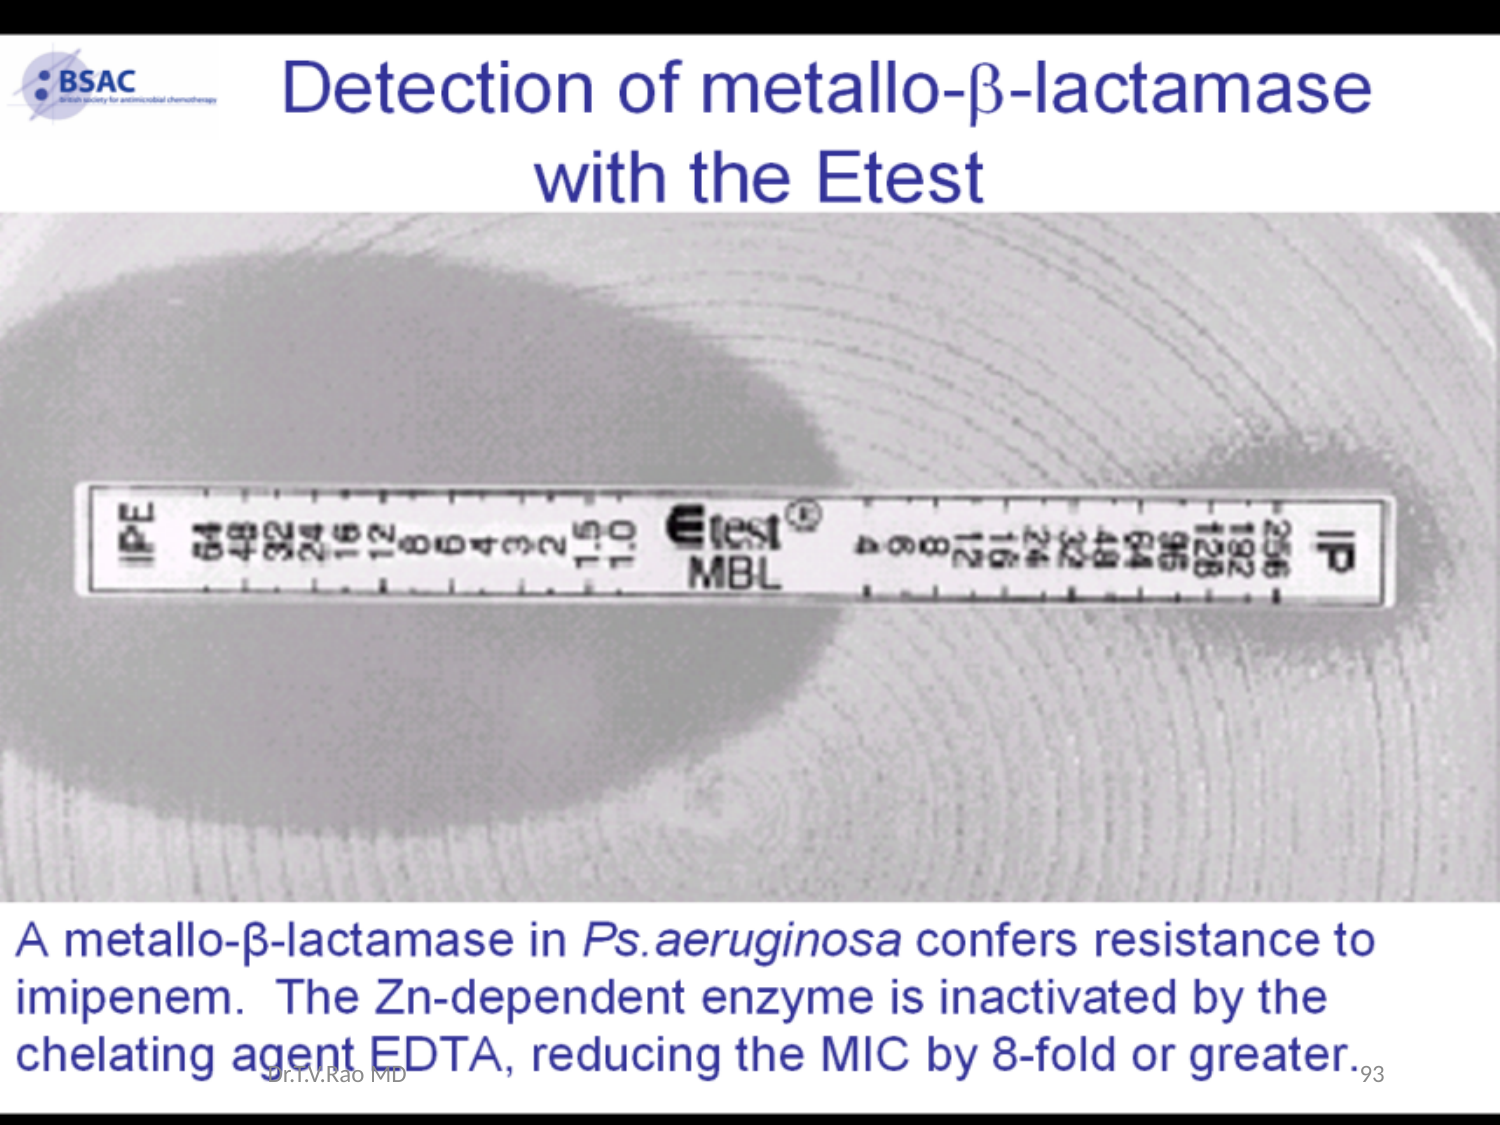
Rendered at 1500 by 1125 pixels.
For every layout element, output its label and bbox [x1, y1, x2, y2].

list [0, 0, 1500, 1125]
